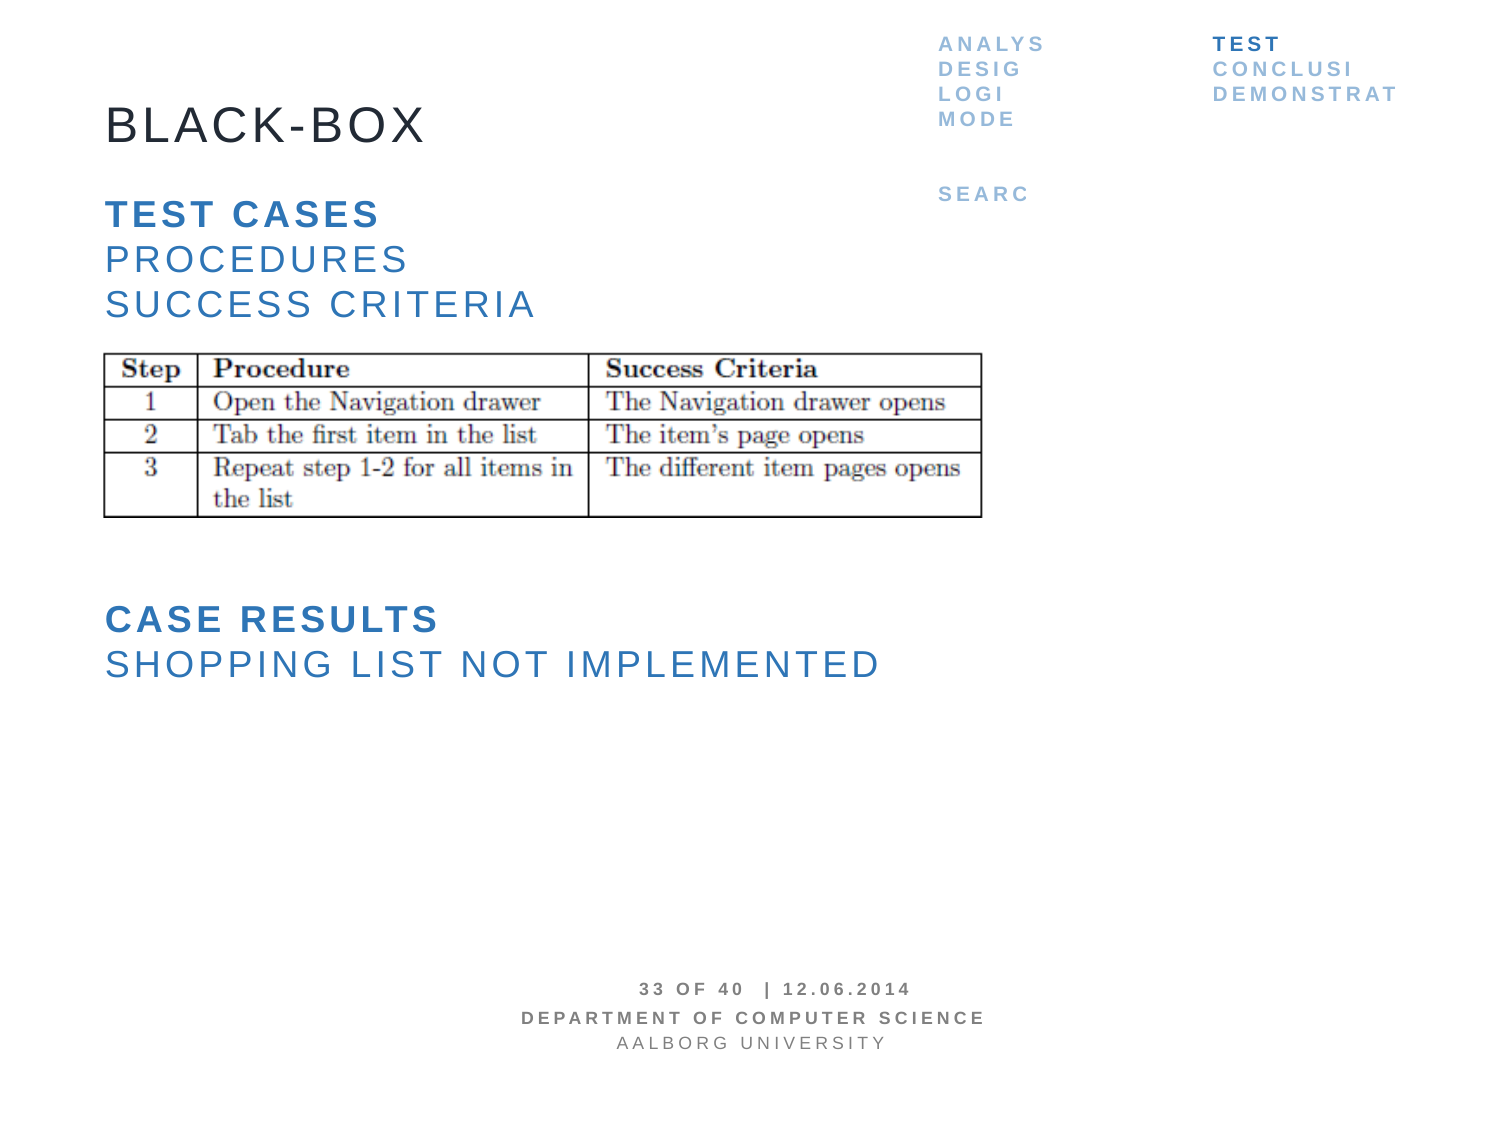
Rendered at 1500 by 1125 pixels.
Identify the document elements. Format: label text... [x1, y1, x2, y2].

text_box analysis design login model search test conclusion demonstration [921, 22, 1500, 234]
text_box 33 OF 40 | 12.06.2014 [416, 976, 1130, 1000]
text_box Department of computer science AALBORG UNIVERSITy [449, 1006, 1055, 1056]
picture [102, 343, 986, 518]
text_box Test Cases Procedures Success Criteria Case Results Shopping List not implemented [102, 189, 1106, 858]
text_box Black-Box [102, 92, 921, 153]
